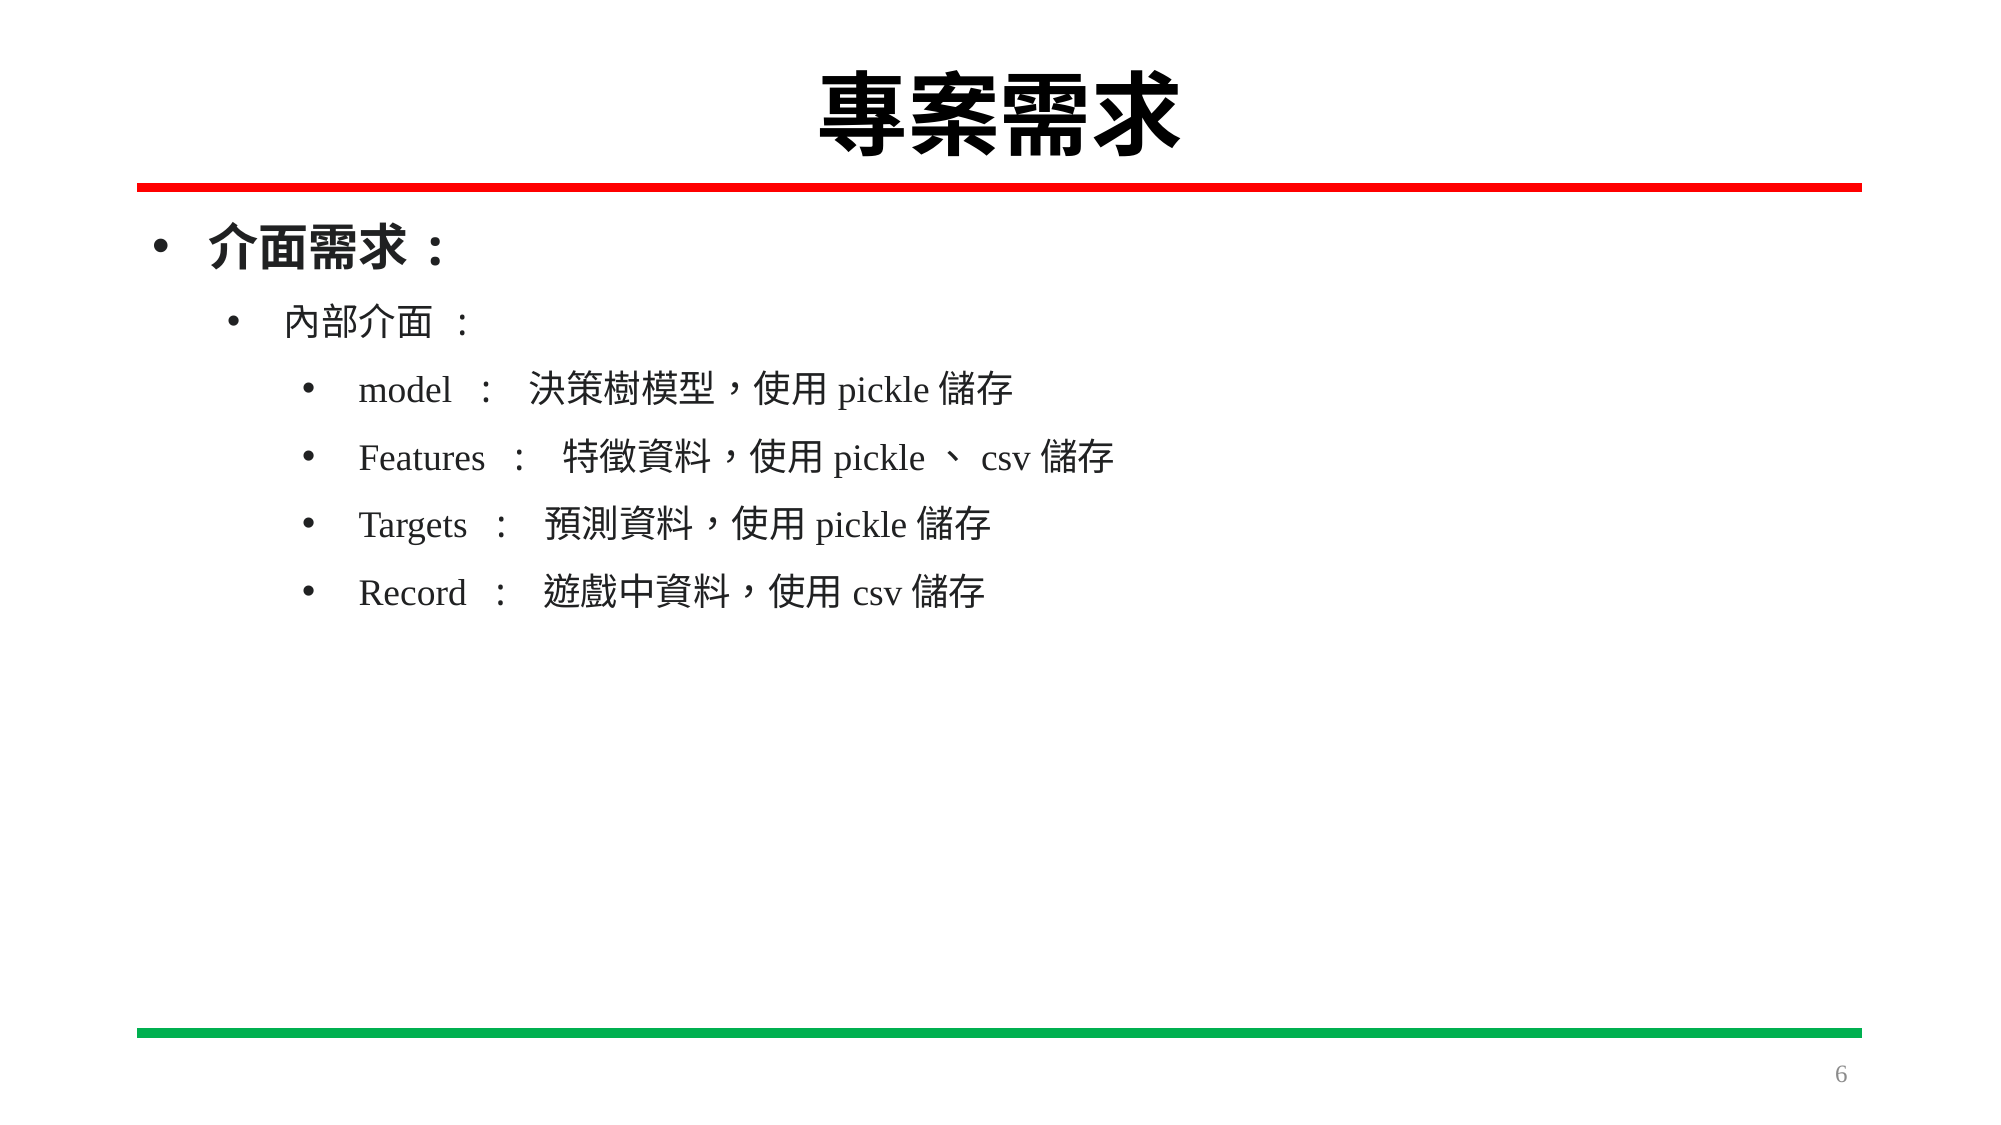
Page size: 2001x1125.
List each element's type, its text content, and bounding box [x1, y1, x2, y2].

slide_number 6 [1412, 1042, 1863, 1103]
title 專案需求 [137, 59, 1863, 177]
text_box 介面需求: 內部介面 : model : 決策樹模型，使用pickle儲存 Features : 特徵資料，使用pickle、csv儲存 Targets : 預測資料，使用pickle儲存 Record : 遊戲中資料，使用csv儲存 [137, 177, 1863, 688]
